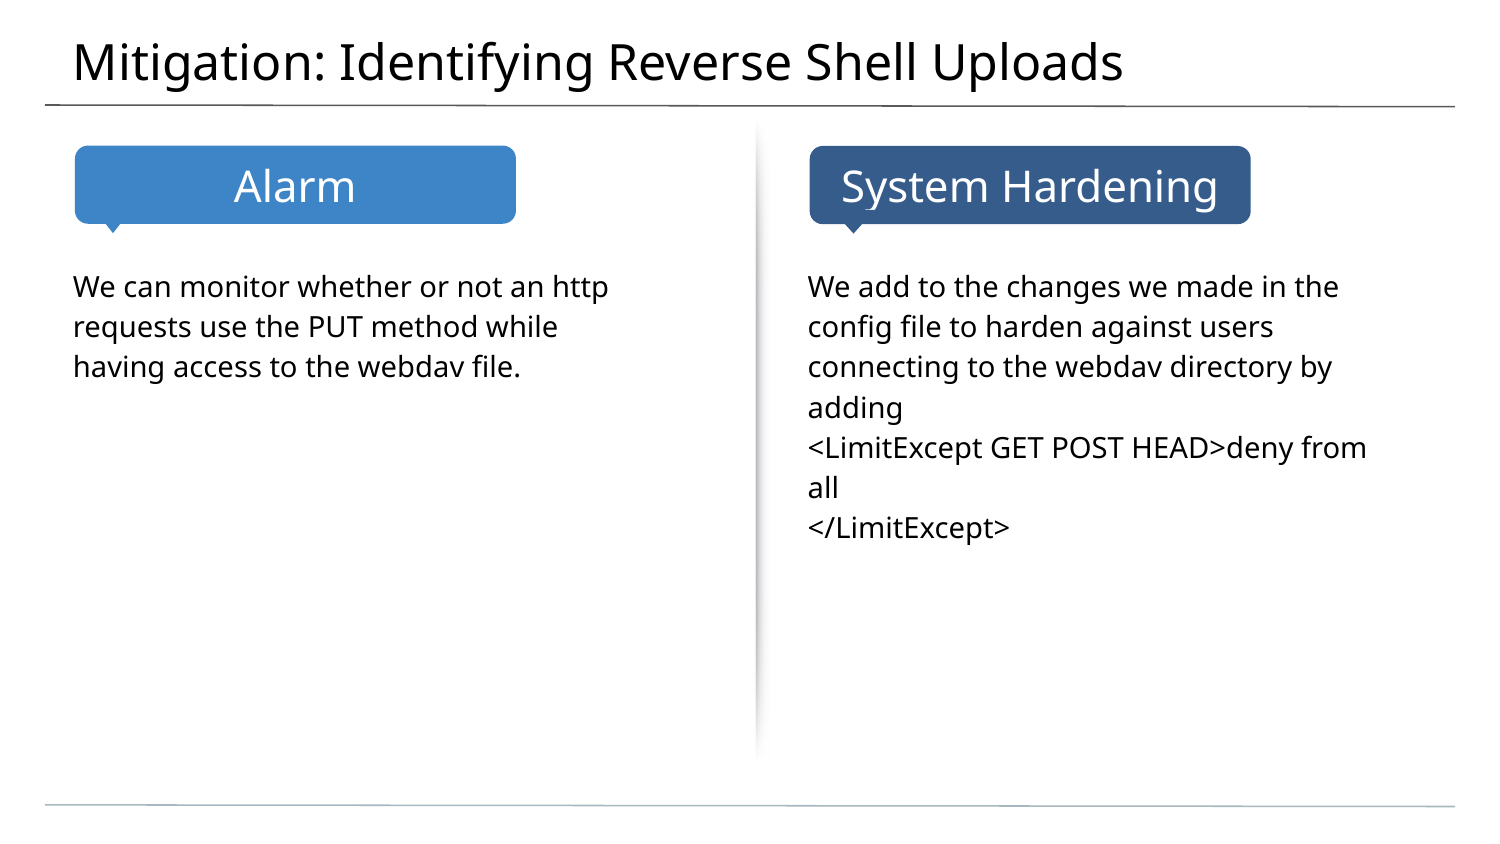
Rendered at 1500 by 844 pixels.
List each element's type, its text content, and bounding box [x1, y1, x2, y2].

subtitle We add to the changes we made in the config file to harden against users connecting to the webdav directory by adding <LimitExcept GET POST HEAD>deny from all </LimitExcept> [732, 263, 1481, 805]
subtitle We can monitor whether or not an http requests use the PUT method while having access to the webdav file. [0, 262, 704, 805]
title Mitigation: Identifying Reverse Shell Uploads [0, 0, 1500, 88]
picture [703, 107, 839, 782]
